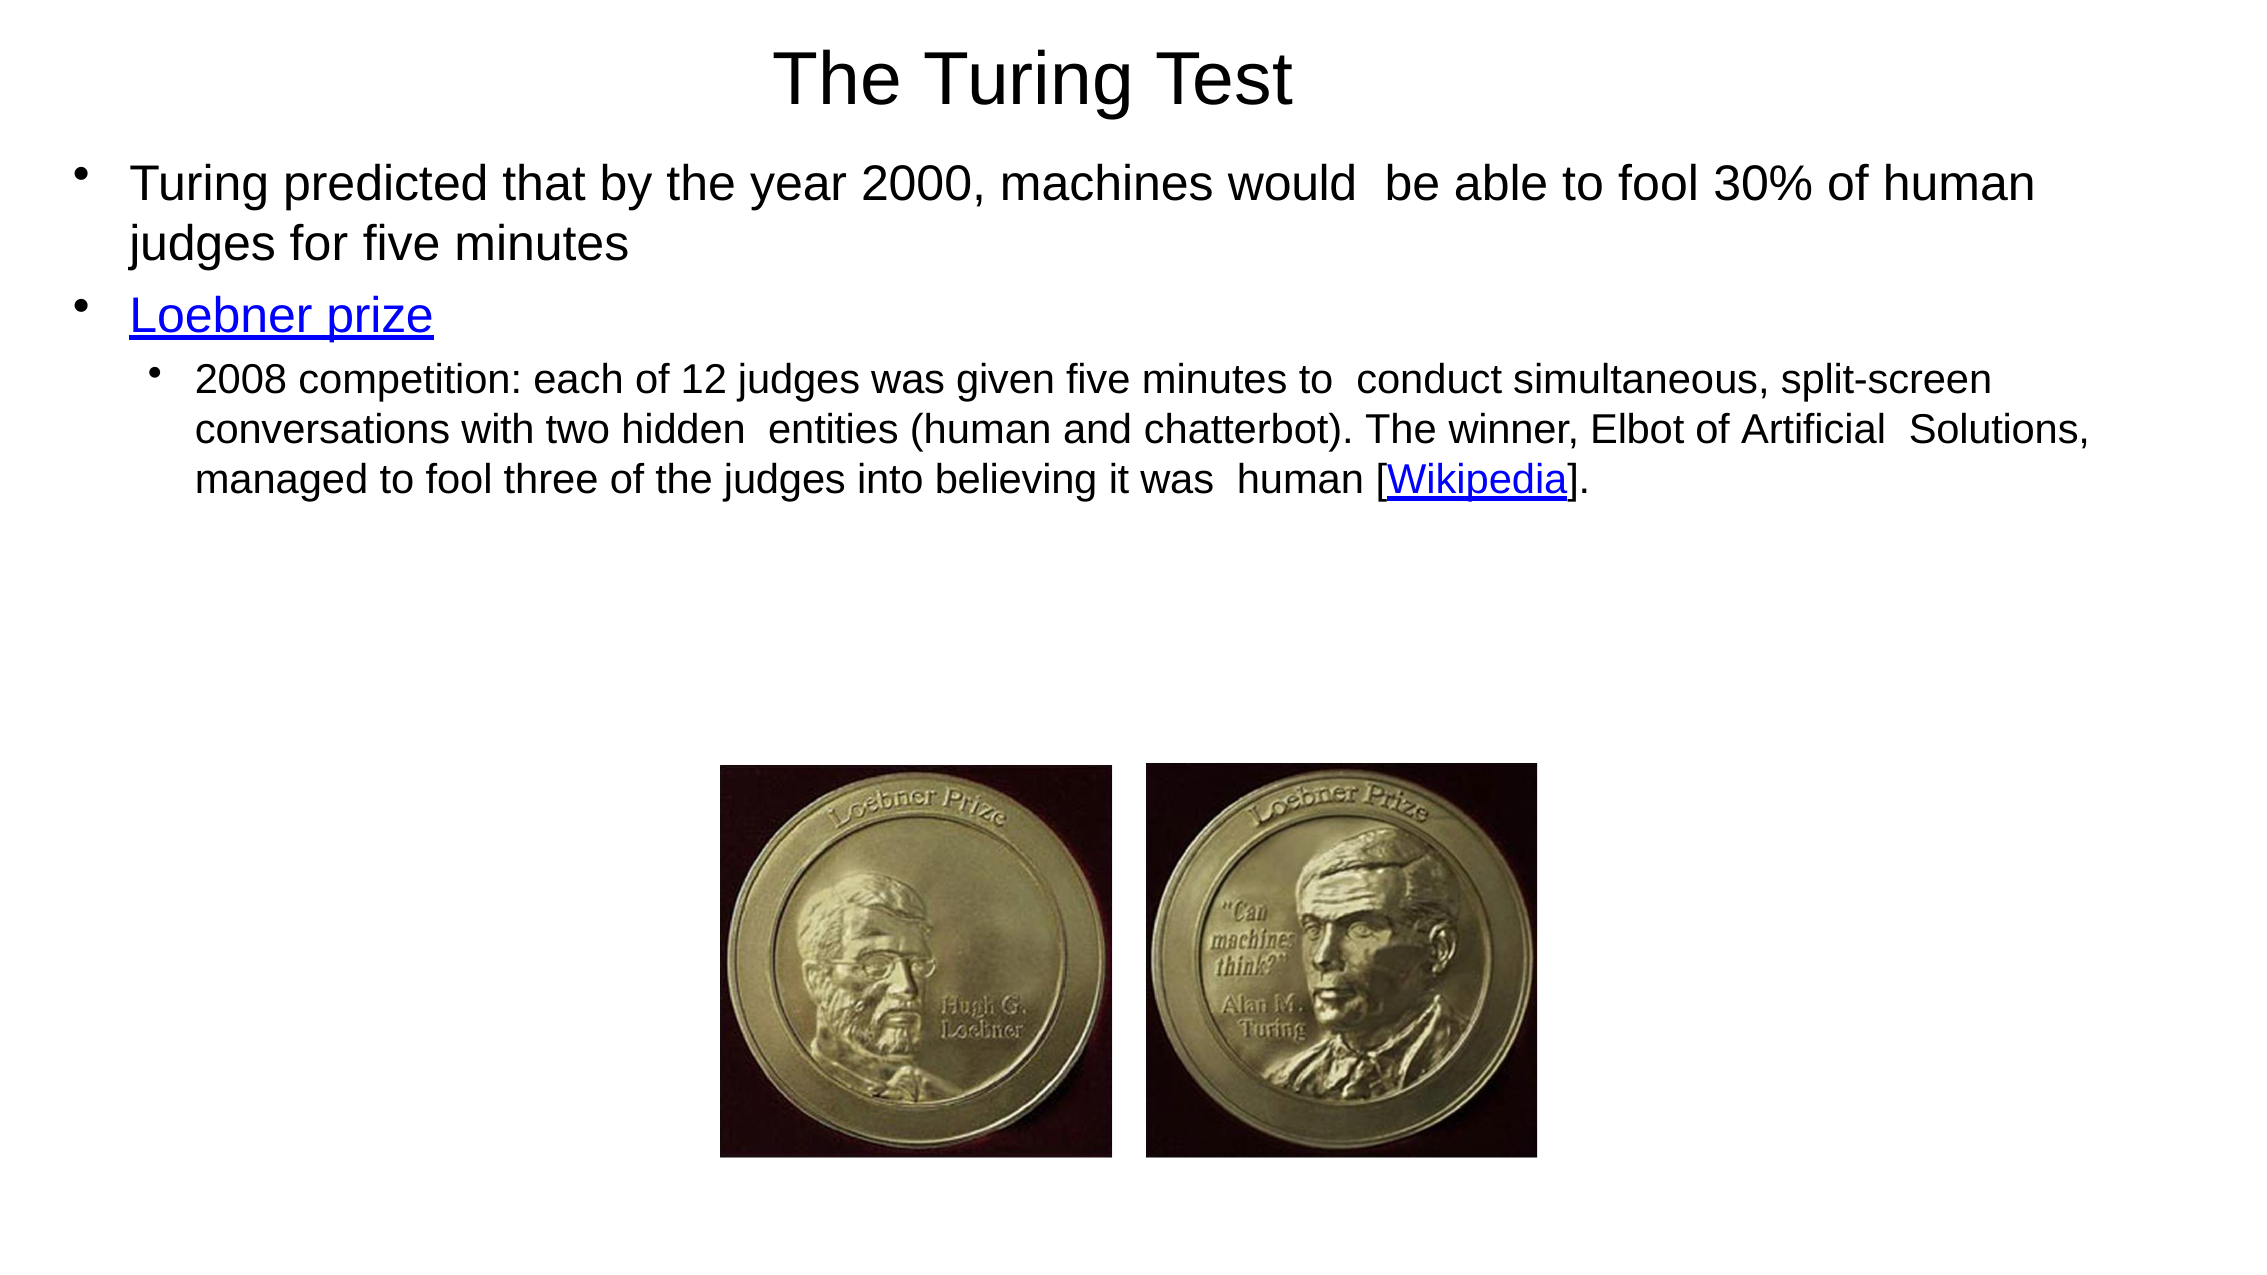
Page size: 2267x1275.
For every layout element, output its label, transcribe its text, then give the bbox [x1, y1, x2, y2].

text_box Turing predicted that by the year 2000, machines would be able to fool 30% of human judges for five minutes Loebner prize 2008 competition: each of 12 judges was given five minutes to conduct simultaneous, split-screen conversations with two hidden entities (human and chatterbot). The winner, Elbot of Artificial Solutions, managed to fool three of the judges into believing it was human [Wikipedia]. [70, 150, 2159, 503]
text_box [719, 764, 1113, 1158]
title The Turing Test [770, 29, 1421, 243]
text_box [1144, 761, 1538, 1158]
